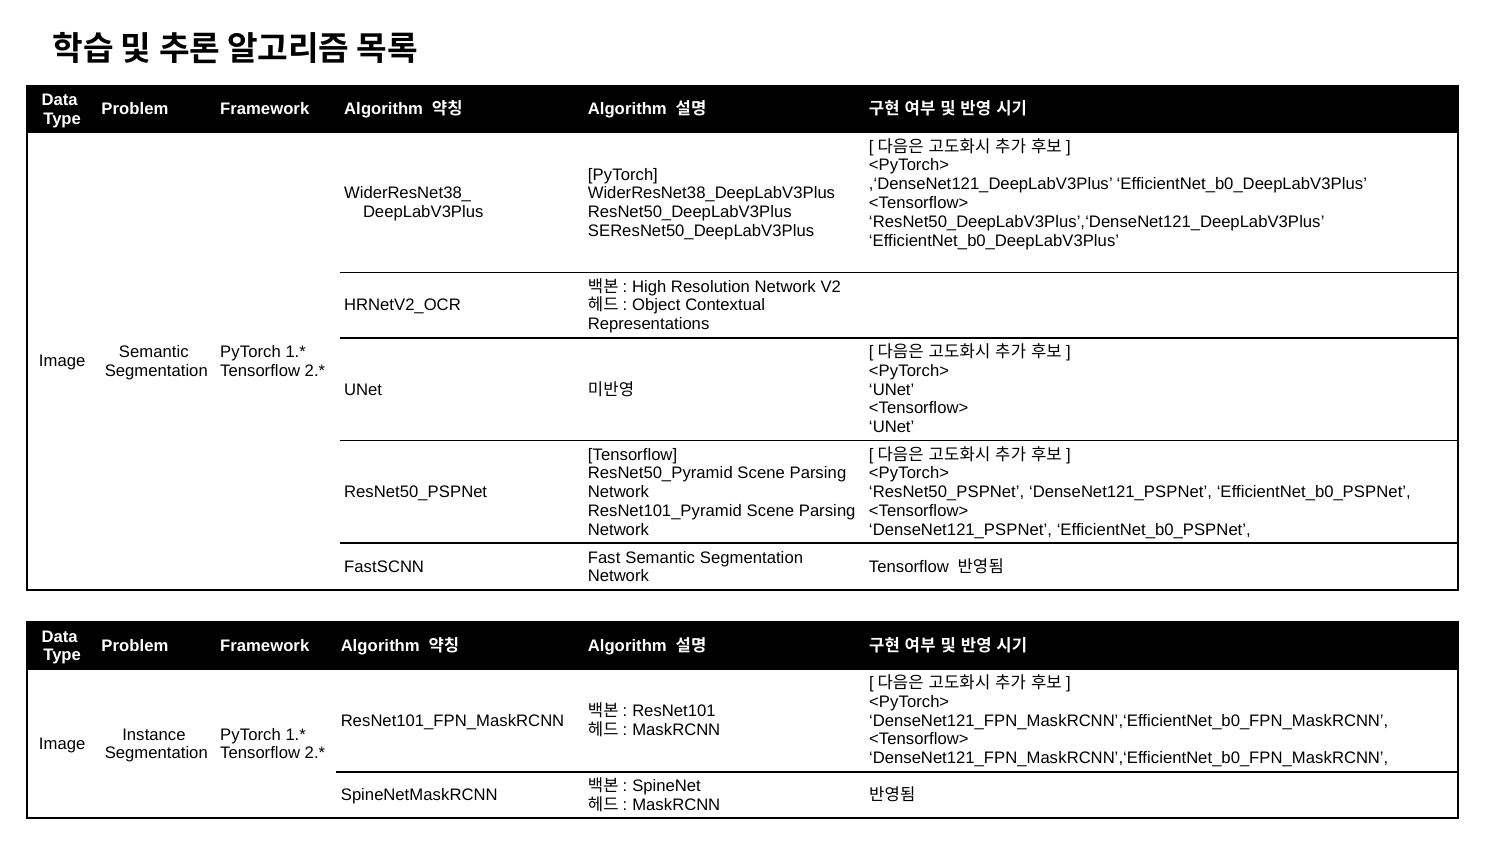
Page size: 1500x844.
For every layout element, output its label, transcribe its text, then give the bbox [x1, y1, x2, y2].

table_cell PyTorch 1.* Tensorflow 2.* [216, 133, 340, 589]
table_cell [PyTorch] WiderResNet38_DeepLabV3Plus ResNet50_DeepLabV3Plus SEResNet50_DeepLabV3Plus [584, 133, 865, 272]
table_cell [다음은 고도화시 추가 후보] <PyTorch> ,‘DenseNet121_DeepLabV3Plus’ ‘EfficientNet_b0_DeepLabV3Plus’ <Tensorflow> ‘ResNet50_DeepLabV3Plus’,‘DenseNet121_DeepLabV3Plus’ ‘EfficientNet_b0_DeepLabV3Plus’ [865, 133, 1457, 272]
table_cell 백본: High Resolution Network V2 헤드: Object Contextual Representations [584, 273, 865, 337]
table_cell 미반영 [584, 339, 865, 440]
table_header 구현 여부 및 반영 시기 [865, 623, 1457, 668]
table_cell PyTorch 1.* Tensorflow 2.* [216, 670, 336, 817]
table_cell UNet [340, 339, 584, 440]
table_cell [Tensorflow] ResNet50_Pyramid Scene Parsing Network ResNet101_Pyramid Scene Parsing Network [584, 441, 865, 542]
table_header Framework [216, 623, 336, 668]
table_cell ResNet101_FPN_MaskRCNN [336, 670, 584, 771]
table_header Data Type [28, 623, 97, 668]
text_box 학습 및 추론 알고리즘 목록 [41, 14, 1203, 80]
table_header Problem [97, 87, 216, 131]
table_cell 반영됨 [865, 773, 1457, 817]
table_cell [다음은 고도화시 추가 후보] <PyTorch> ‘DenseNet121_FPN_MaskRCNN’,‘EfficientNet_b0_FPN_MaskRCNN’, <Tensorflow> ‘DenseNet121_FPN_MaskRCNN’,‘EfficientNet_b0_FPN_MaskRCNN’, [865, 670, 1457, 771]
table_header 구현 여부 및 반영 시기 [865, 87, 1457, 131]
table_cell Instance Segmentation [97, 670, 216, 817]
table_cell HRNetV2_OCR [340, 273, 584, 337]
table_cell [865, 273, 1457, 337]
table_cell Image [28, 133, 97, 589]
table_header Algorithm 설명 [584, 623, 865, 668]
table_cell 백본: SpineNet 헤드: MaskRCNN [584, 773, 865, 817]
table_header Problem [97, 623, 216, 668]
table_header Framework [216, 87, 340, 131]
table_cell [다음은 고도화시 추가 후보] <PyTorch> ‘ResNet50_PSPNet’, ‘DenseNet121_PSPNet’, ‘EfficientNet_b0_PSPNet’, <Tensorflow> ‘DenseNet121_PSPNet’, ‘EfficientNet_b0_PSPNet’, [865, 441, 1457, 542]
table_cell Image [28, 670, 97, 817]
table_cell Fast Semantic Segmentation Network [584, 544, 865, 589]
table_cell FastSCNN [340, 544, 584, 589]
table_header Algorithm 약칭 [340, 87, 584, 131]
table_header Algorithm 약칭 [336, 623, 584, 668]
table_header Algorithm 설명 [584, 87, 865, 131]
table_header Data Type [28, 87, 97, 131]
table_cell Semantic Segmentation [97, 133, 216, 589]
table_cell SpineNetMaskRCNN [336, 773, 584, 817]
table_cell 백본: ResNet101 헤드: MaskRCNN [584, 670, 865, 771]
table_cell WiderResNet38_ DeepLabV3Plus [340, 133, 584, 272]
table_cell ResNet50_PSPNet [340, 441, 584, 542]
table_cell [다음은 고도화시 추가 후보] <PyTorch> ‘UNet’ <Tensorflow> ‘UNet’ [865, 339, 1457, 440]
table_cell Tensorflow 반영됨 [865, 544, 1457, 589]
